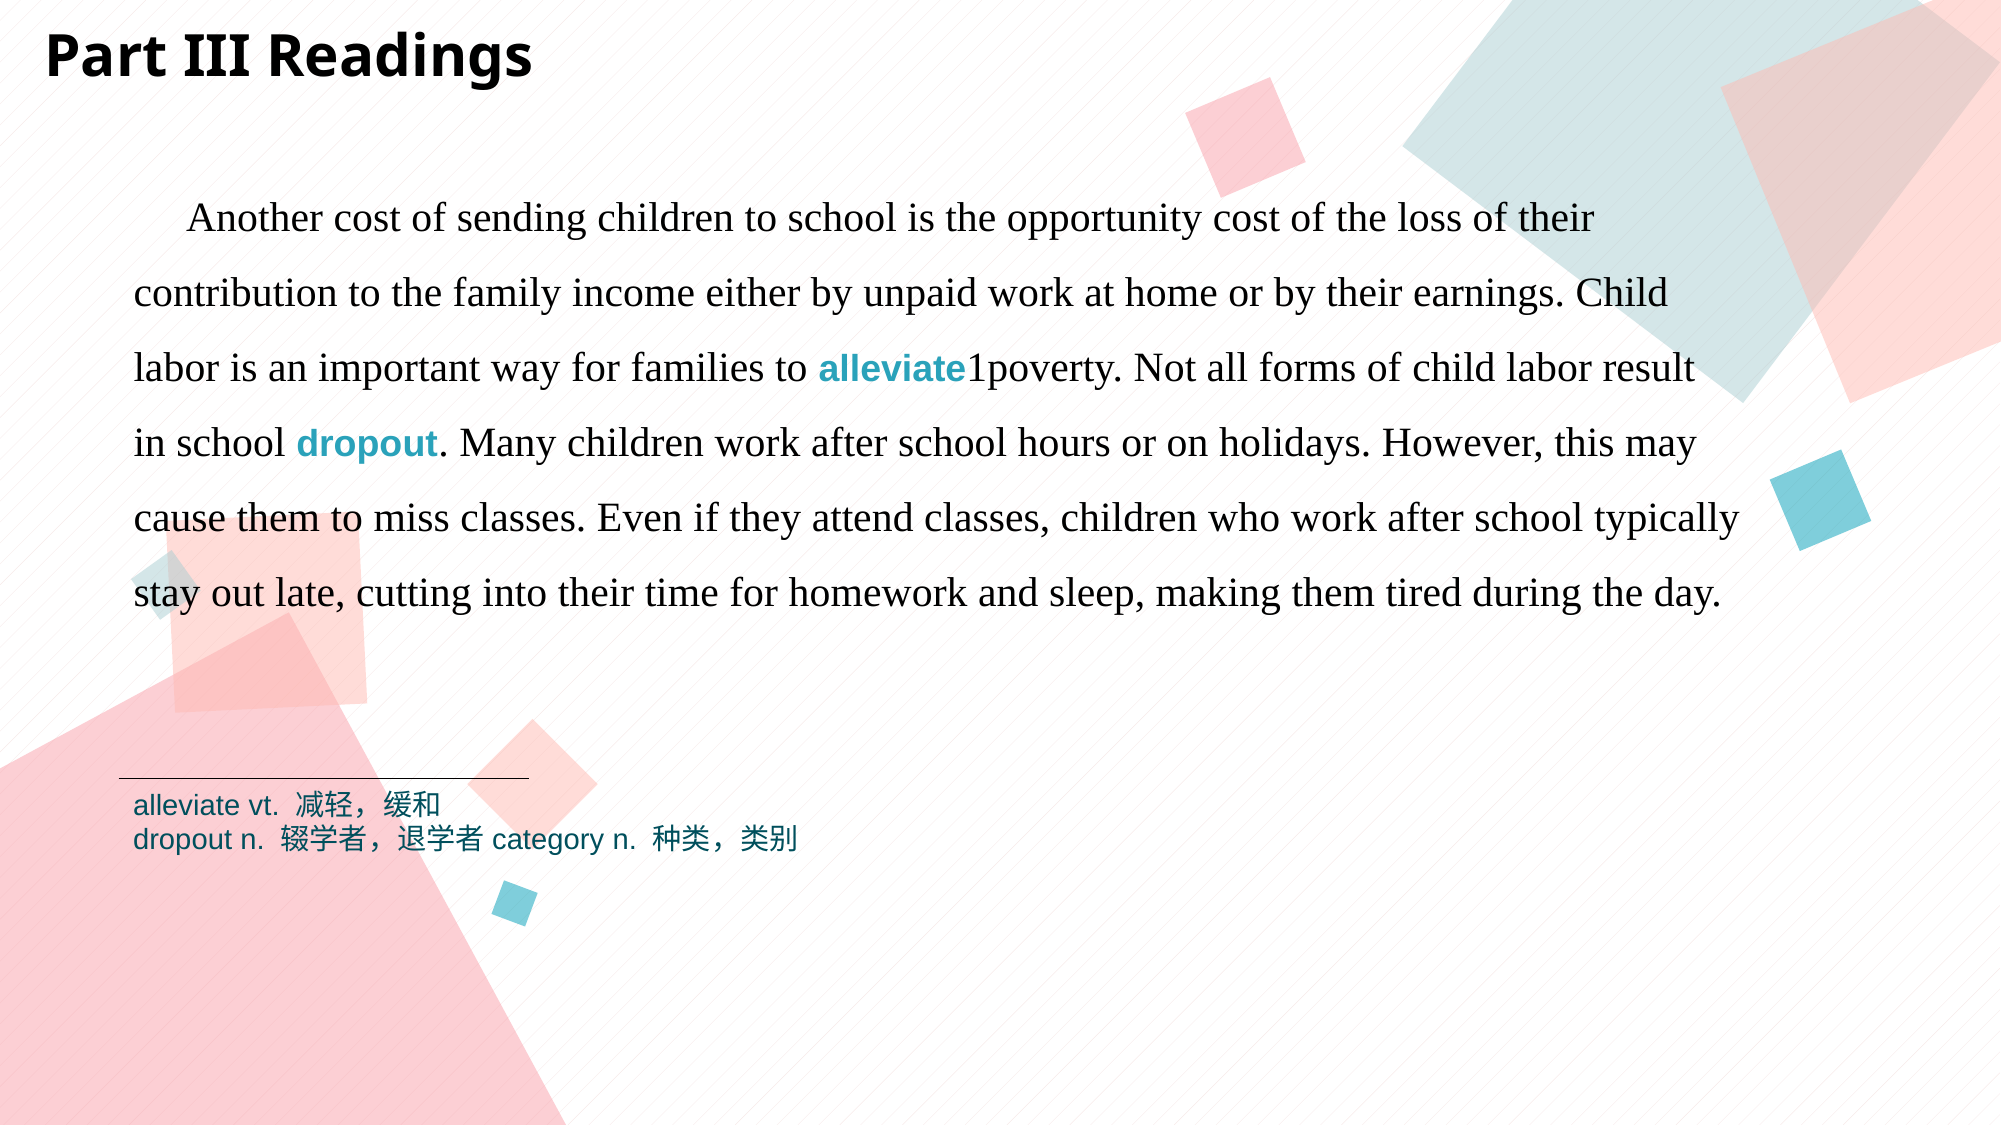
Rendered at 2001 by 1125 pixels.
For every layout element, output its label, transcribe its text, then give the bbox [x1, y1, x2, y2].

text_box alleviate vt. 减轻，缓和 dropout n. 辍学者，退学者category n. 种类，类别 [118, 778, 1882, 899]
list Part III Readings [29, 13, 949, 102]
text_box Another cost of sending children to school is the opportunity cost of the loss of their contribution to the family income either by unpaid work at home or by their earnings. Child labor is an important way for families to alleviate1poverty. Not all forms of child labor result in school dropout. Many children work after school hours or on holidays. However, this may cause them to miss classes. Even if they attend classes, children who work after school typically stay out late, cutting into their time for homework and sleep, making them tired during the day. [118, 157, 1767, 623]
